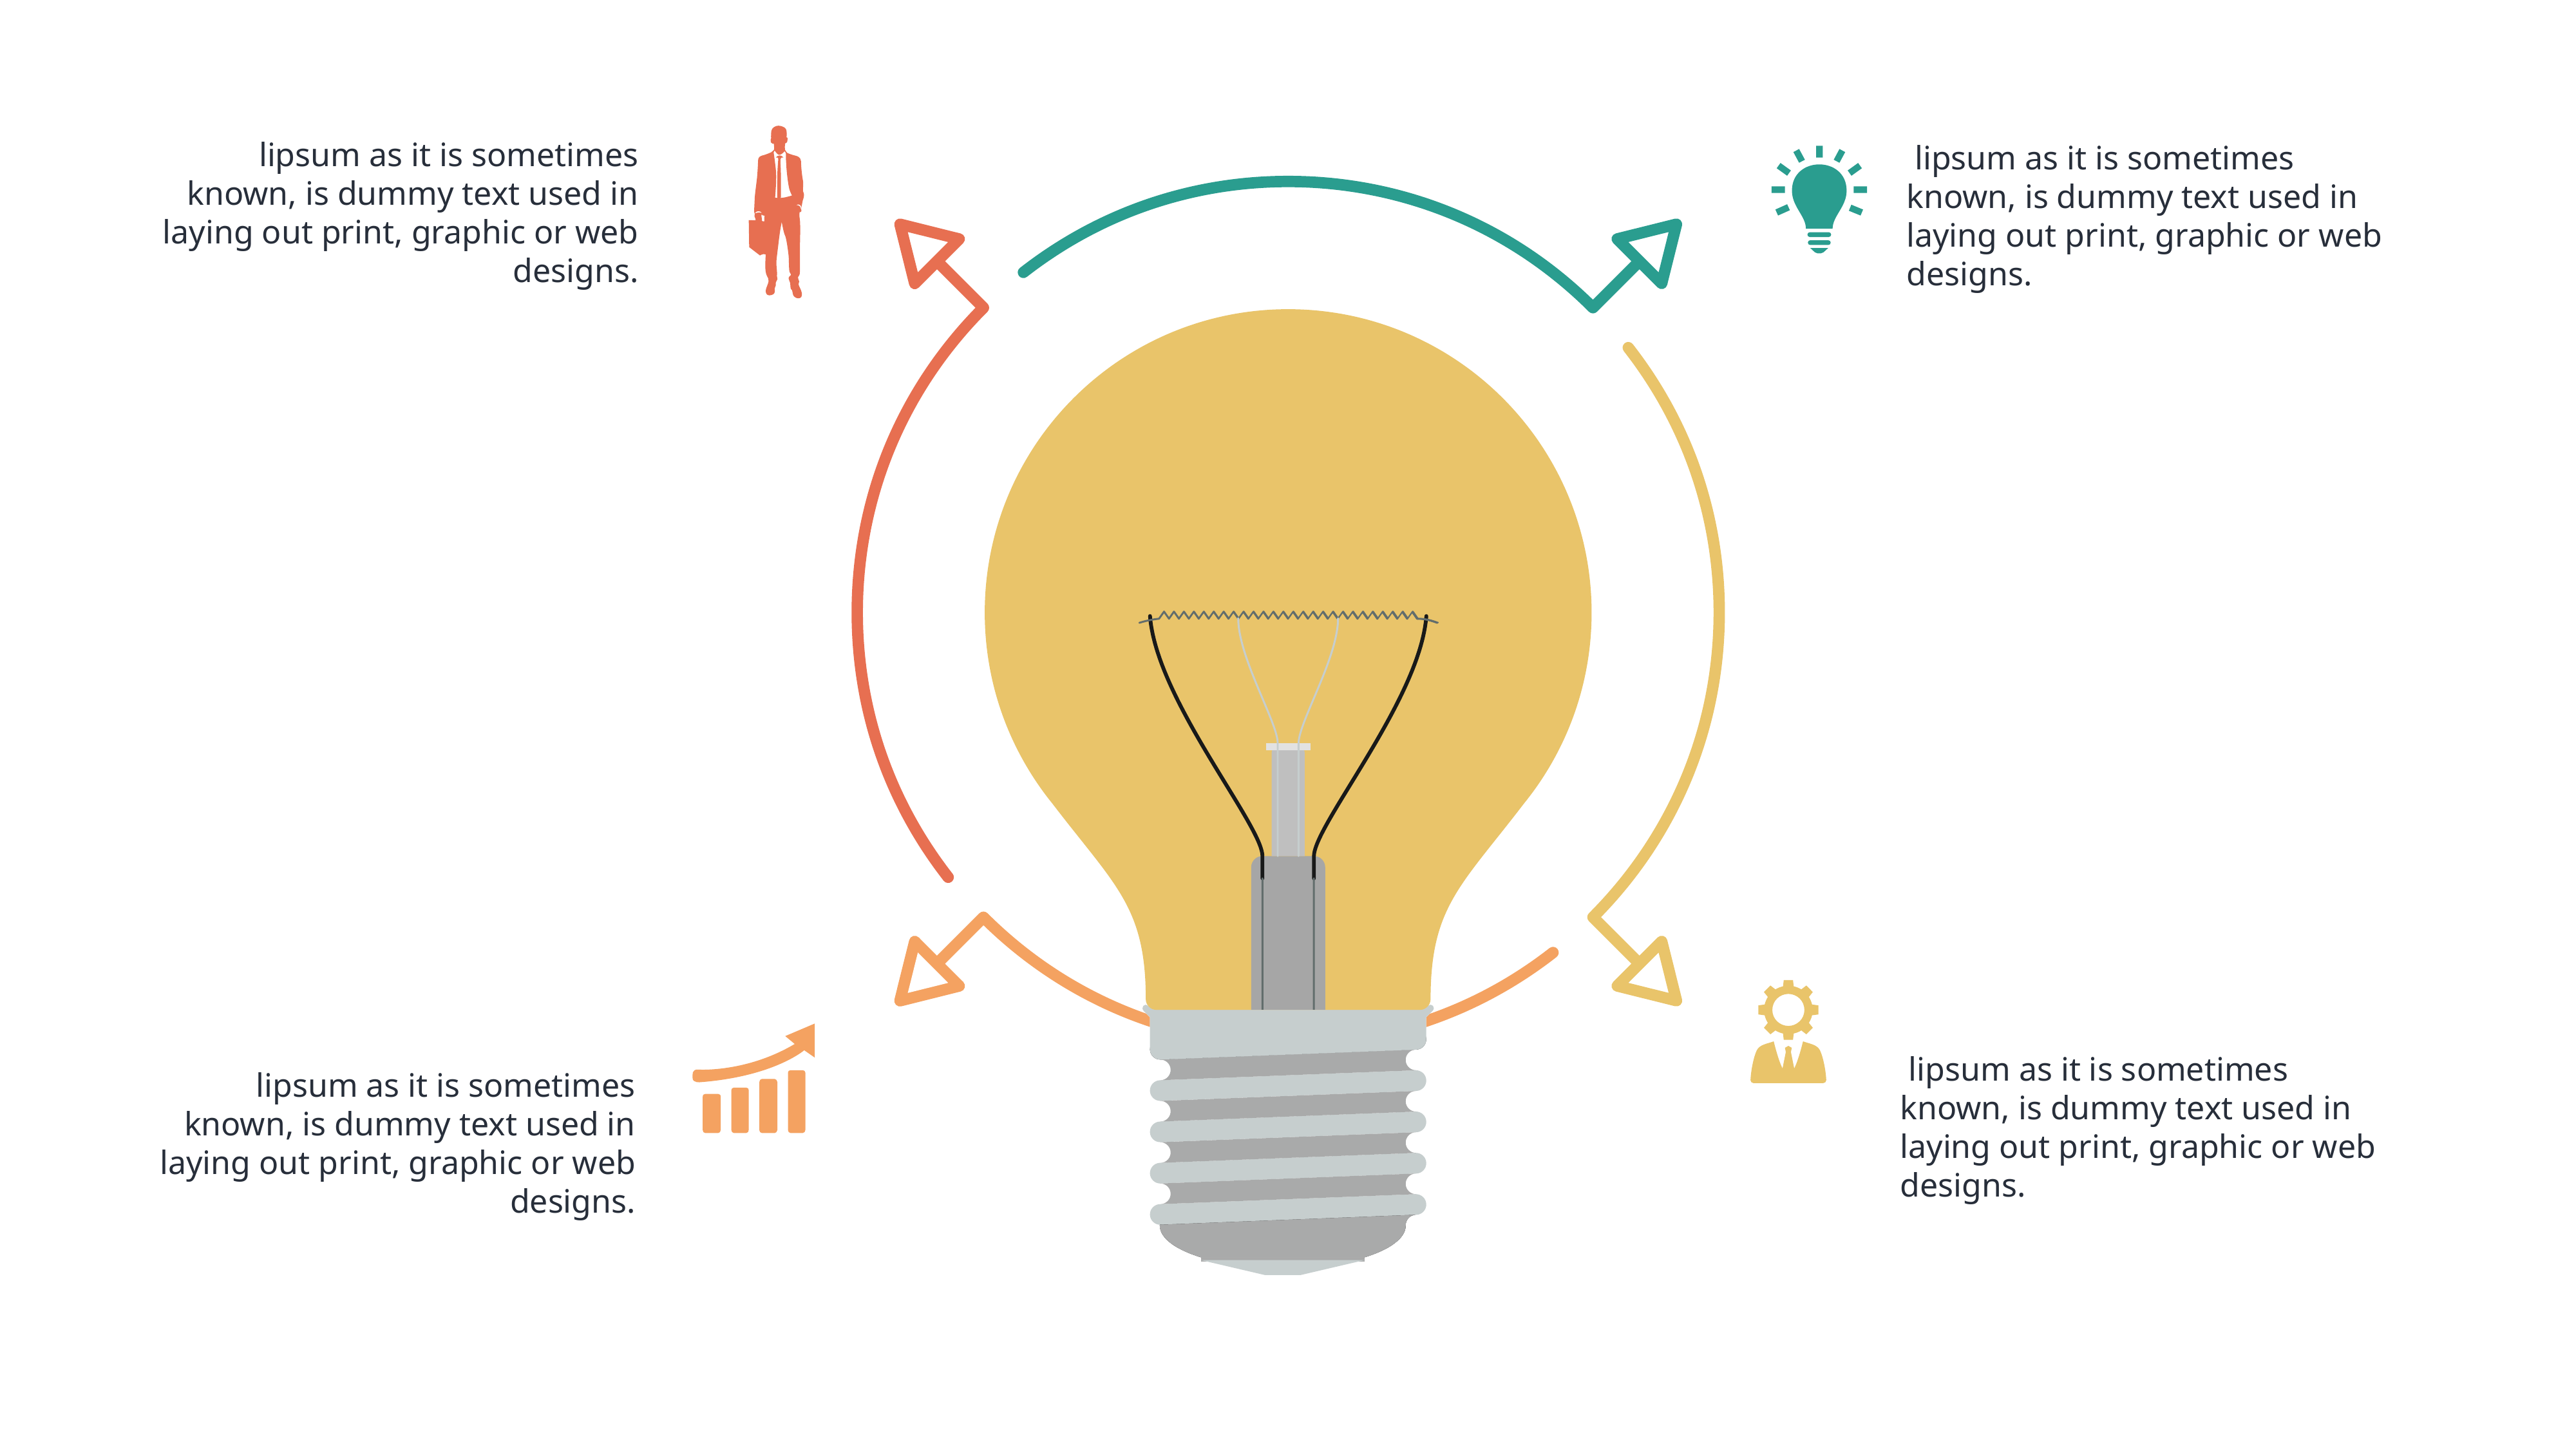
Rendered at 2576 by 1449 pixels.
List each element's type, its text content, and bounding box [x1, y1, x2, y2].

text_box [1848, 204, 1863, 216]
text_box [1160, 1132, 1417, 1163]
text_box lipsum as it is sometimes known, is dummy text used in laying out print, graphic or web designs. [135, 129, 649, 294]
text_box [1848, 163, 1862, 176]
text_box [1150, 1070, 1426, 1101]
text_box [1776, 163, 1791, 176]
text_box [1142, 1005, 1434, 1060]
text_box [748, 126, 804, 299]
text_box [1810, 248, 1828, 254]
text_box [1150, 1112, 1426, 1142]
text_box [1792, 164, 1847, 229]
text_box [1758, 980, 1819, 1040]
text_box [1201, 1260, 1365, 1275]
text_box [1816, 146, 1823, 158]
text_box [894, 911, 1150, 1027]
text_box [1771, 186, 1785, 193]
text_box [1018, 175, 1682, 314]
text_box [691, 1023, 815, 1133]
text_box [1159, 1215, 1416, 1258]
text_box [1160, 1173, 1417, 1204]
text_box lipsum as it is sometimes known, is dummy text used in laying out print, graphic or web designs. [1890, 1044, 2404, 1209]
text_box [1853, 186, 1868, 193]
text_box [1775, 204, 1790, 216]
text_box [1833, 149, 1846, 163]
text_box [985, 309, 1592, 1010]
text_box [1793, 149, 1805, 163]
text_box [1150, 1153, 1426, 1184]
text_box [1808, 240, 1831, 245]
text_box [1150, 1194, 1426, 1225]
text_box [1807, 232, 1832, 238]
text_box [1587, 342, 1725, 1007]
text_box [1426, 947, 1559, 1027]
text_box lipsum as it is sometimes known, is dummy text used in laying out print, graphic or web designs. [1897, 133, 2410, 298]
text_box [1750, 1041, 1826, 1083]
text_box lipsum as it is sometimes known, is dummy text used in laying out print, graphic or web designs. [132, 1059, 645, 1224]
text_box [907, 952, 949, 993]
text_box [1160, 1050, 1417, 1081]
text_box [1160, 1091, 1417, 1122]
text_box [851, 218, 989, 884]
